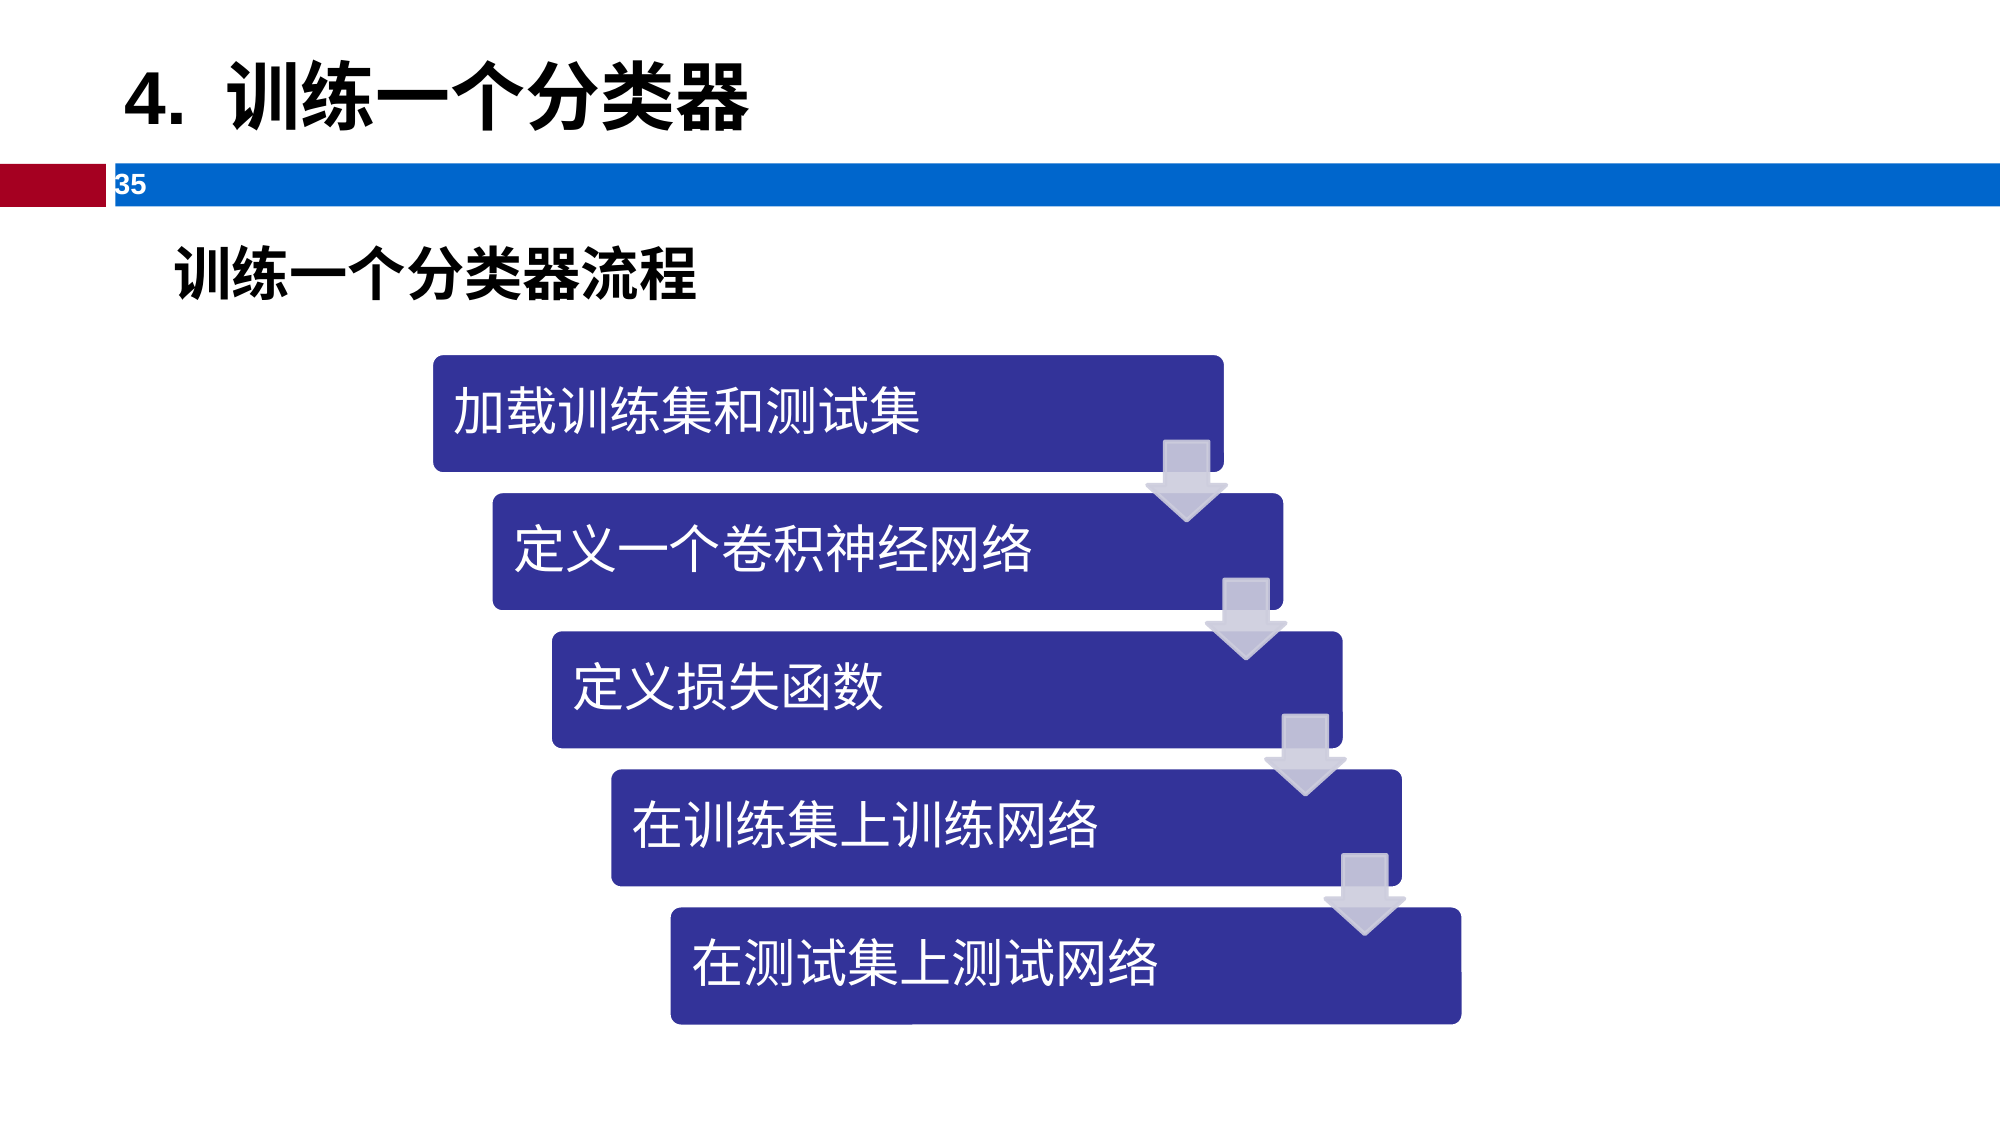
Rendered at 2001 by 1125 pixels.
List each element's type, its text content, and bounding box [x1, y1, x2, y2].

text_box 训练一个分类器流程 [158, 194, 832, 420]
title 4. 训练一个分类器 [109, 38, 2000, 150]
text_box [430, 352, 1464, 1027]
